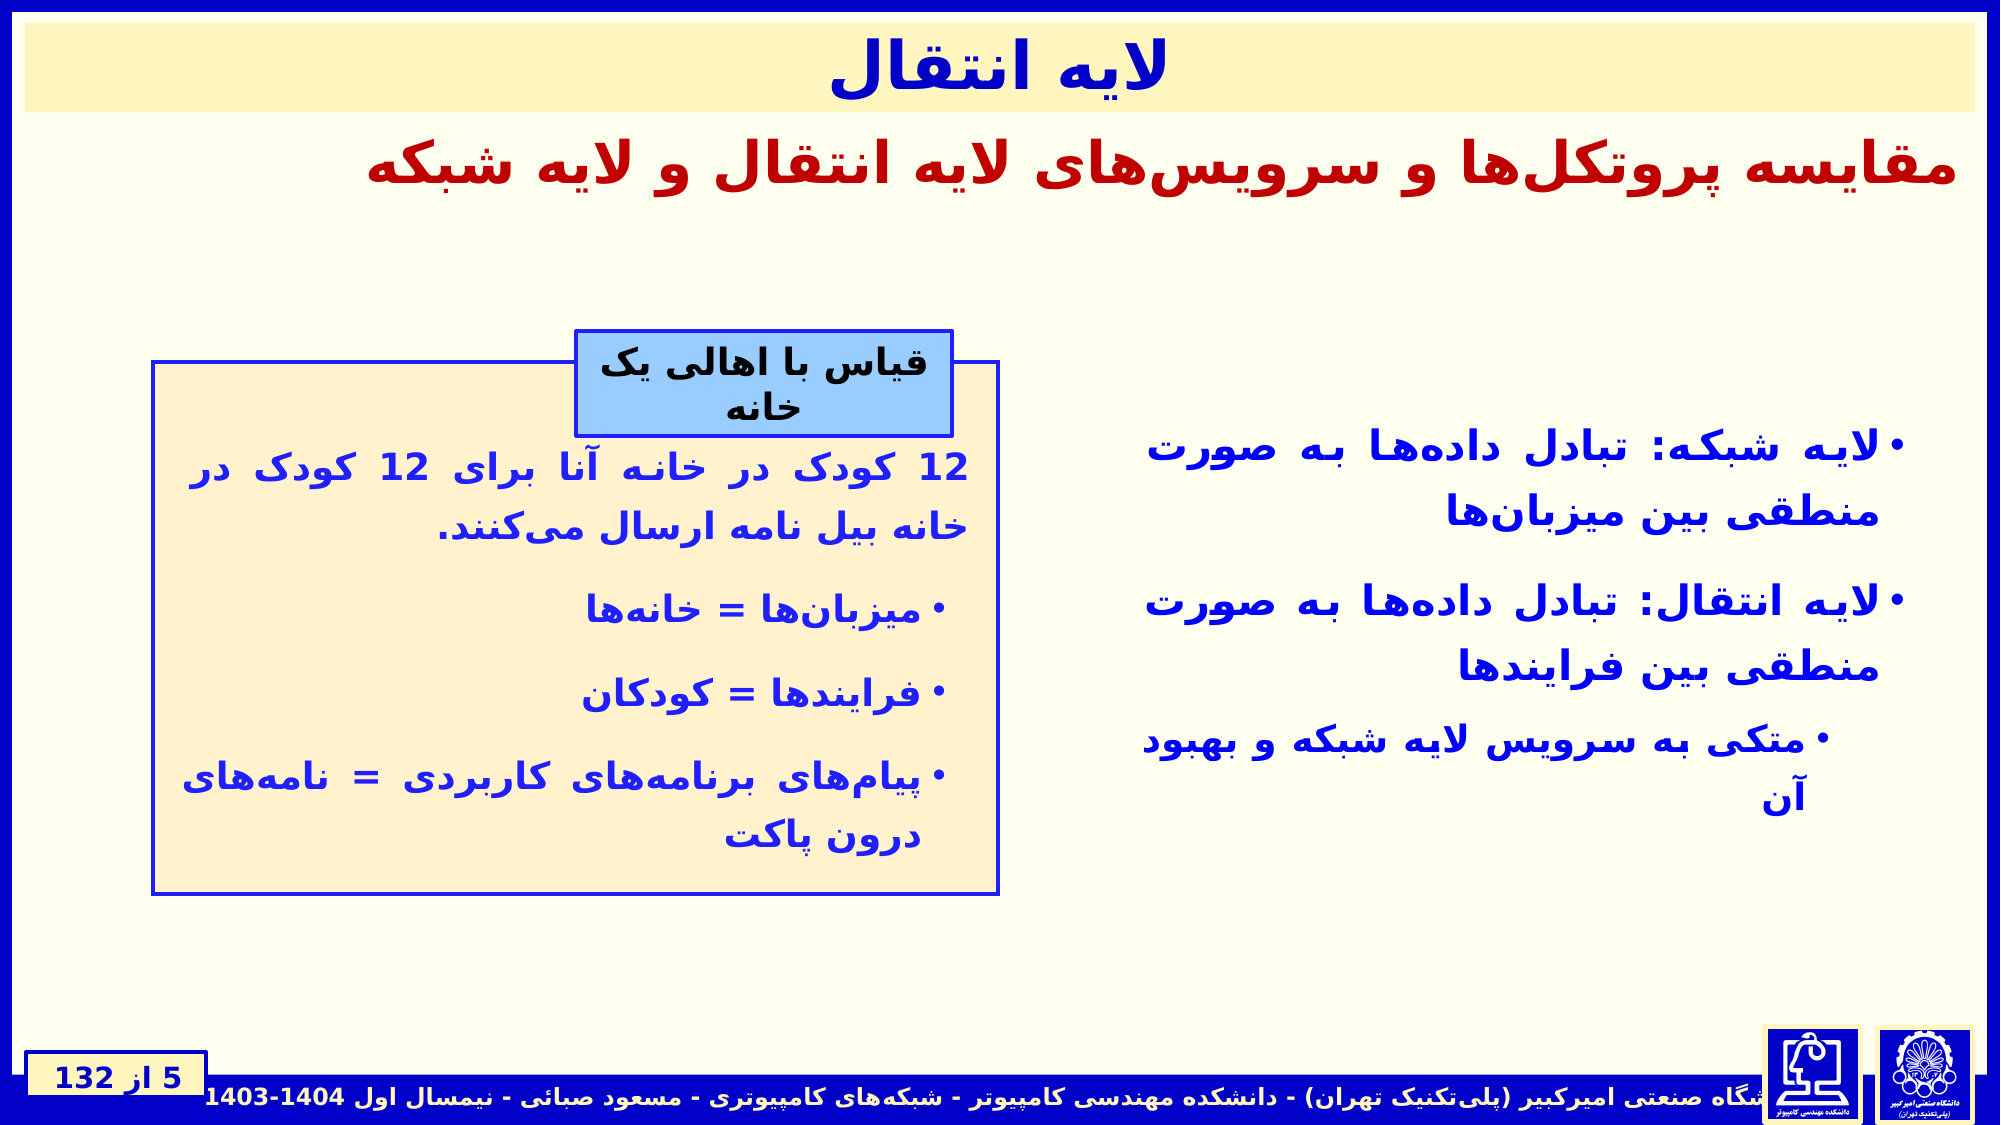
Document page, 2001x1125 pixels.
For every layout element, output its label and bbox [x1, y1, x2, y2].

text_box [0, 0, 2000, 1125]
